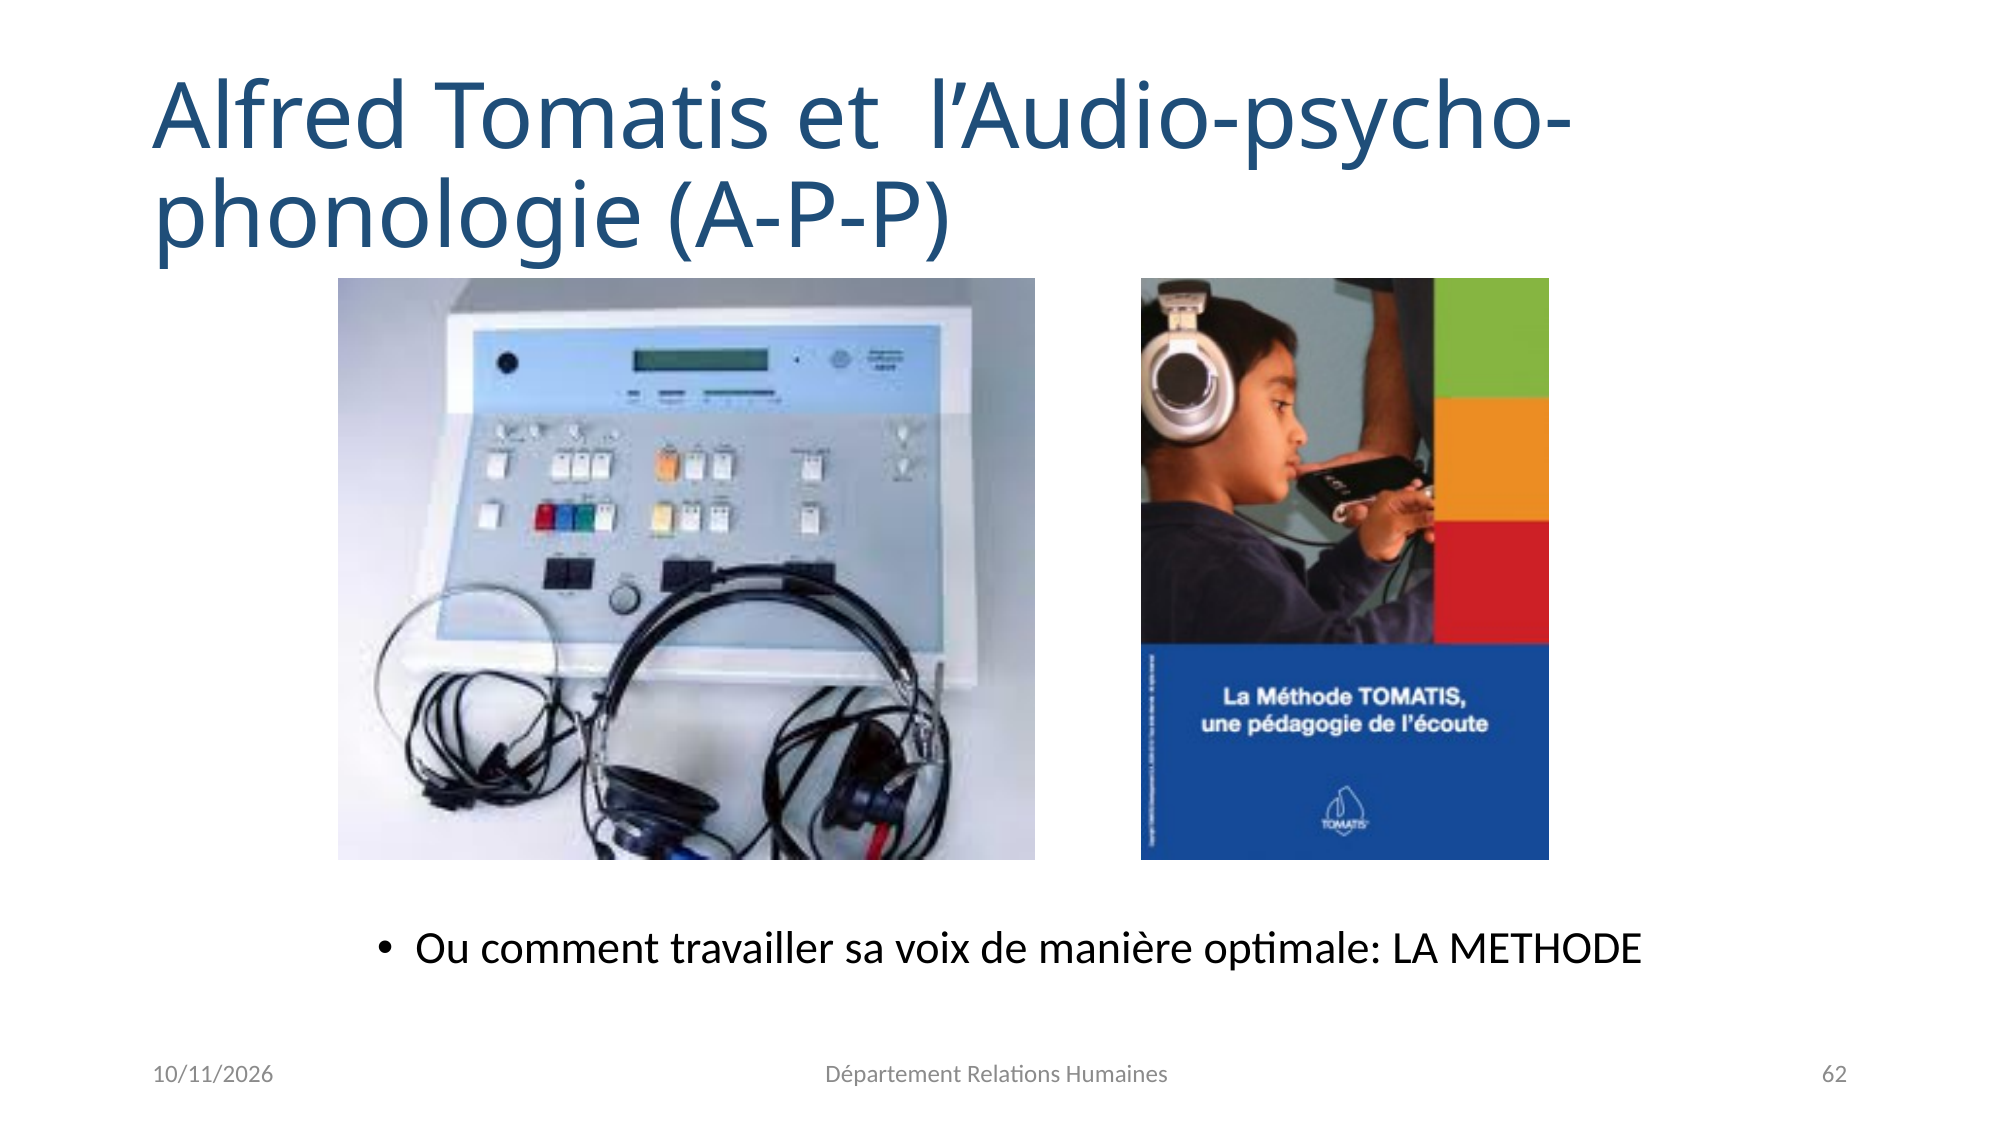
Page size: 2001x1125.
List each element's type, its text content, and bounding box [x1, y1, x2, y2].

footer Département Relations Humaines [662, 1042, 1338, 1103]
title Alfred Tomatis et l’Audio-psycho-phonologie (A-P-P) [137, 59, 1863, 278]
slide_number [137, 1042, 588, 1103]
picture [338, 278, 1035, 860]
picture [1141, 278, 1549, 860]
list Ou comment travailler sa voix de manière optimale: LA METHODE [362, 916, 1675, 988]
slide_number 62 [1412, 1042, 1863, 1103]
